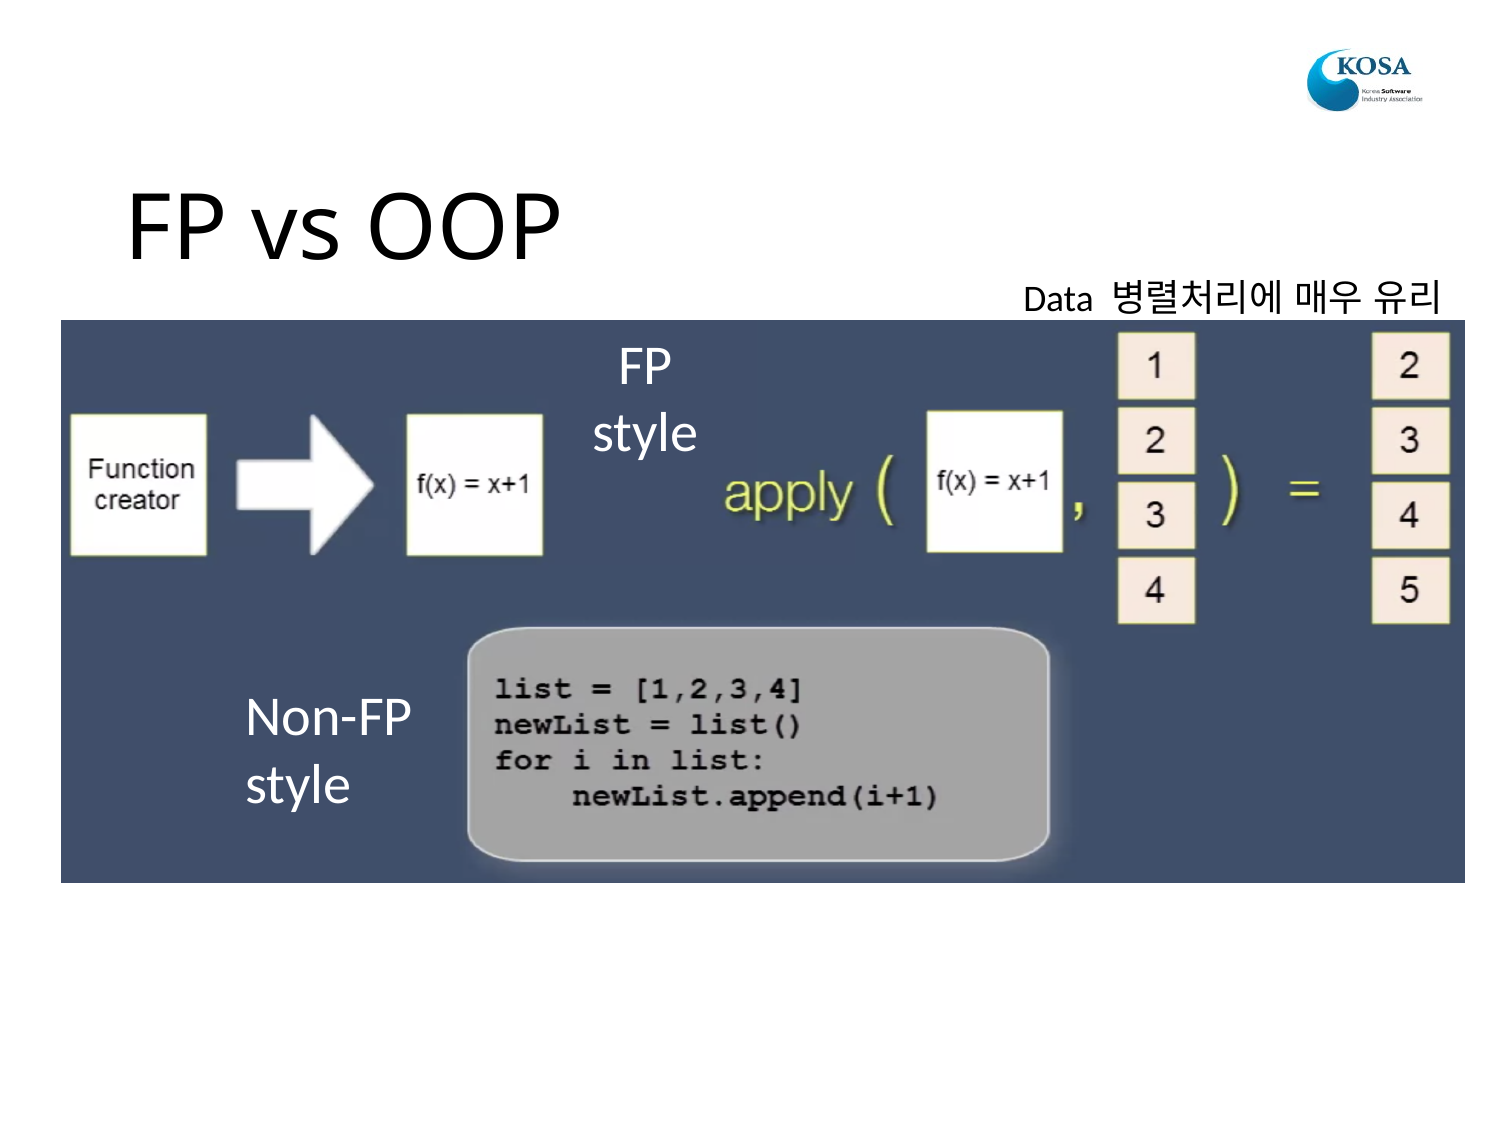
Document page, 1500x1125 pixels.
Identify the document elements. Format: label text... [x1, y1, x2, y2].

picture [1306, 48, 1423, 112]
title FP vs OOP [109, 162, 1391, 297]
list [61, 320, 1465, 883]
text_box Data 병렬처리에 매우 유리 [1008, 267, 1458, 320]
